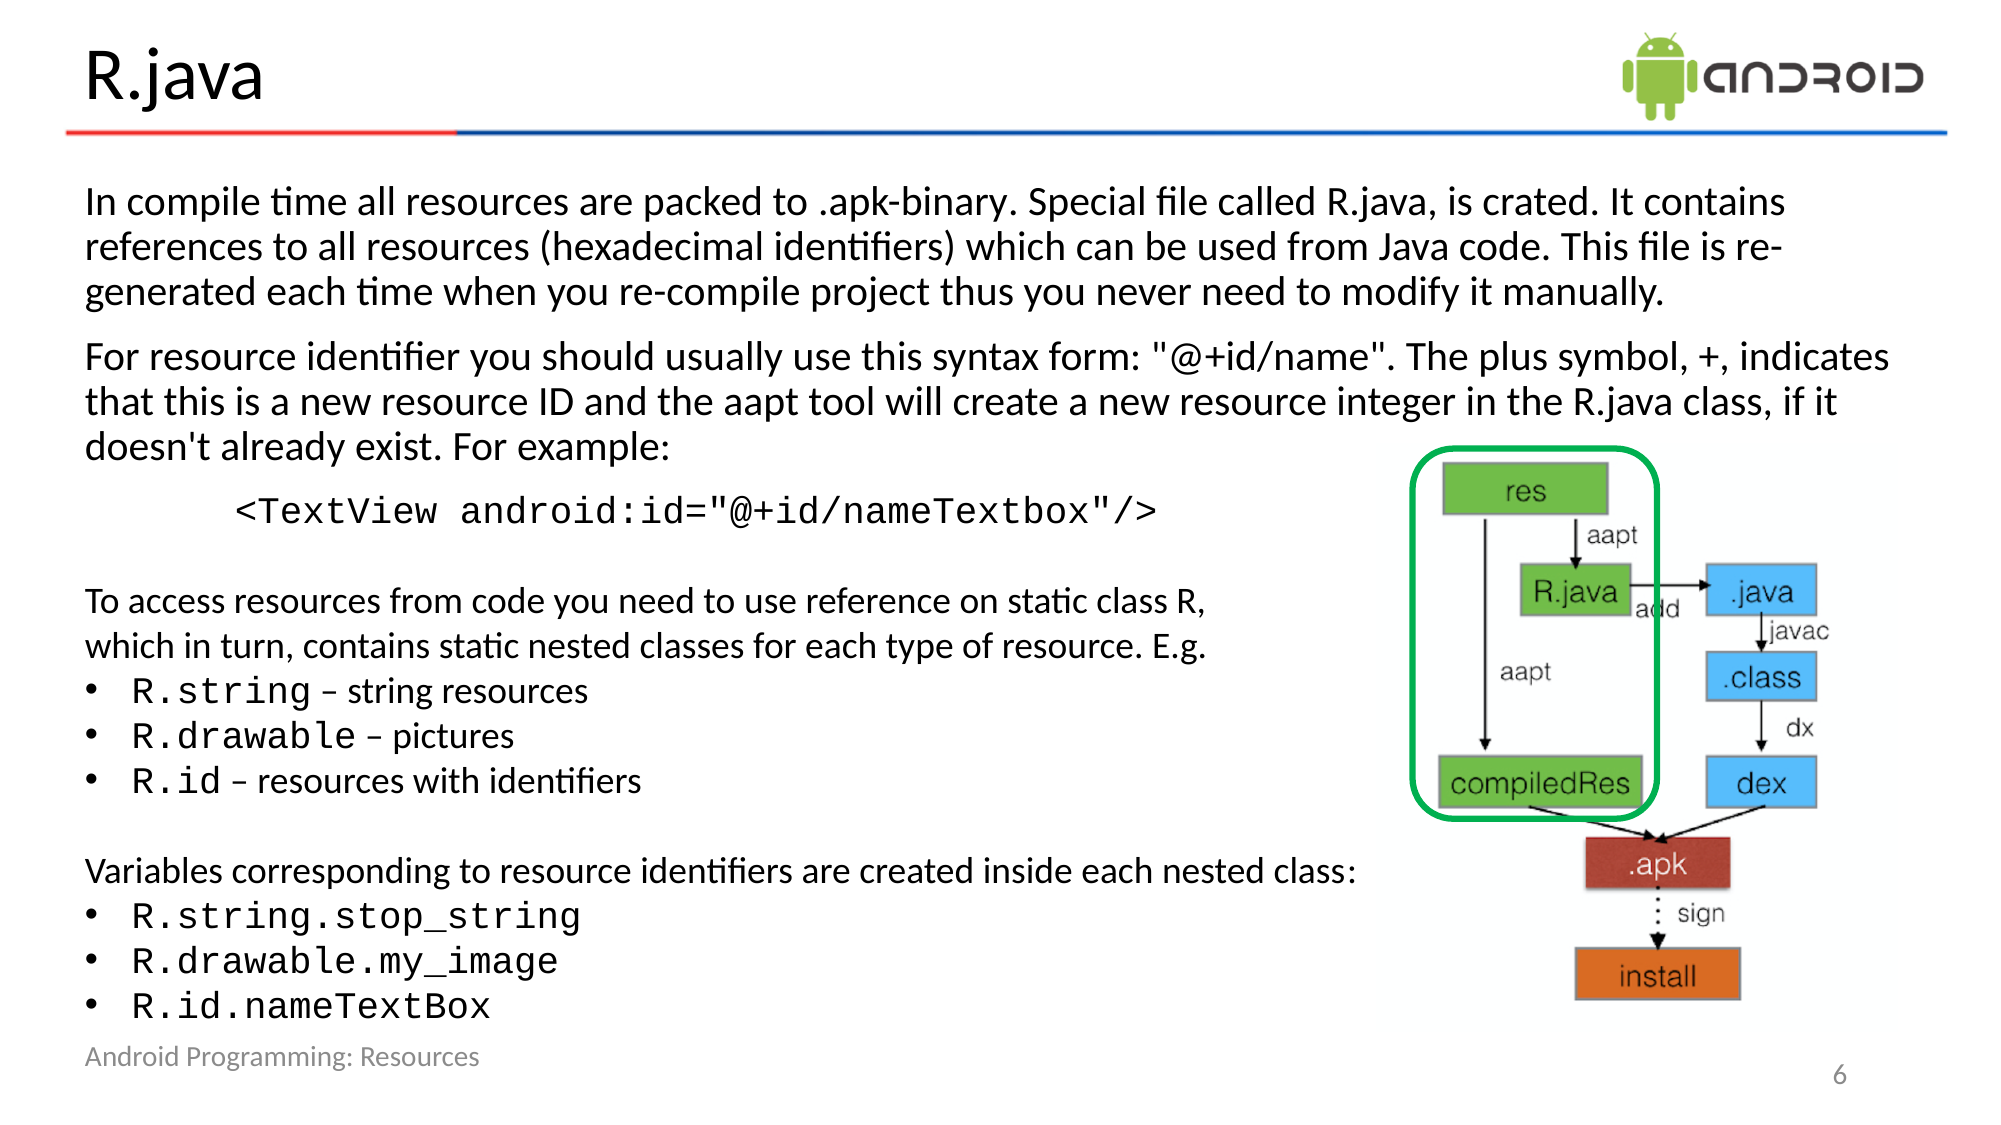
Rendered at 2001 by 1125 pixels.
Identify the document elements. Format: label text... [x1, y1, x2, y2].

footer Android Programming: Resources [69, 1042, 1412, 1103]
text_box R.java [69, 17, 1586, 123]
text_box In compile time all resources are packed to .apk-binary. Special file called R.java, is crated. It contains references to all resources (hexadecimal identifiers) which can be used from Java code. This file is re-generated each time when you re-compile project thus you never need to modify it manually. For resource identifier you should usually use this syntax form: "@+id/name". The plus symbol, +, indicates that this is a new resource ID and the aapt tool will create a new resource integer in the R.java class, if it doesn't already exist. For example: <TextView android:id="@+id/nameTextbox"/> To access resources from code you need to use reference on static class R, which in turn, contains static nested classes for each type of resource. E.g. R.string – string resources R.drawable – pictures R.id – resources with identifiers Variables corresponding to resource identifiers are created inside each nested class: R.string.stop_string R.drawable.my_image R.id.nameTextBox [69, 171, 1960, 989]
picture [1376, 439, 1899, 1032]
picture [59, 0, 1970, 177]
slide_number 6 [1412, 1042, 1863, 1103]
